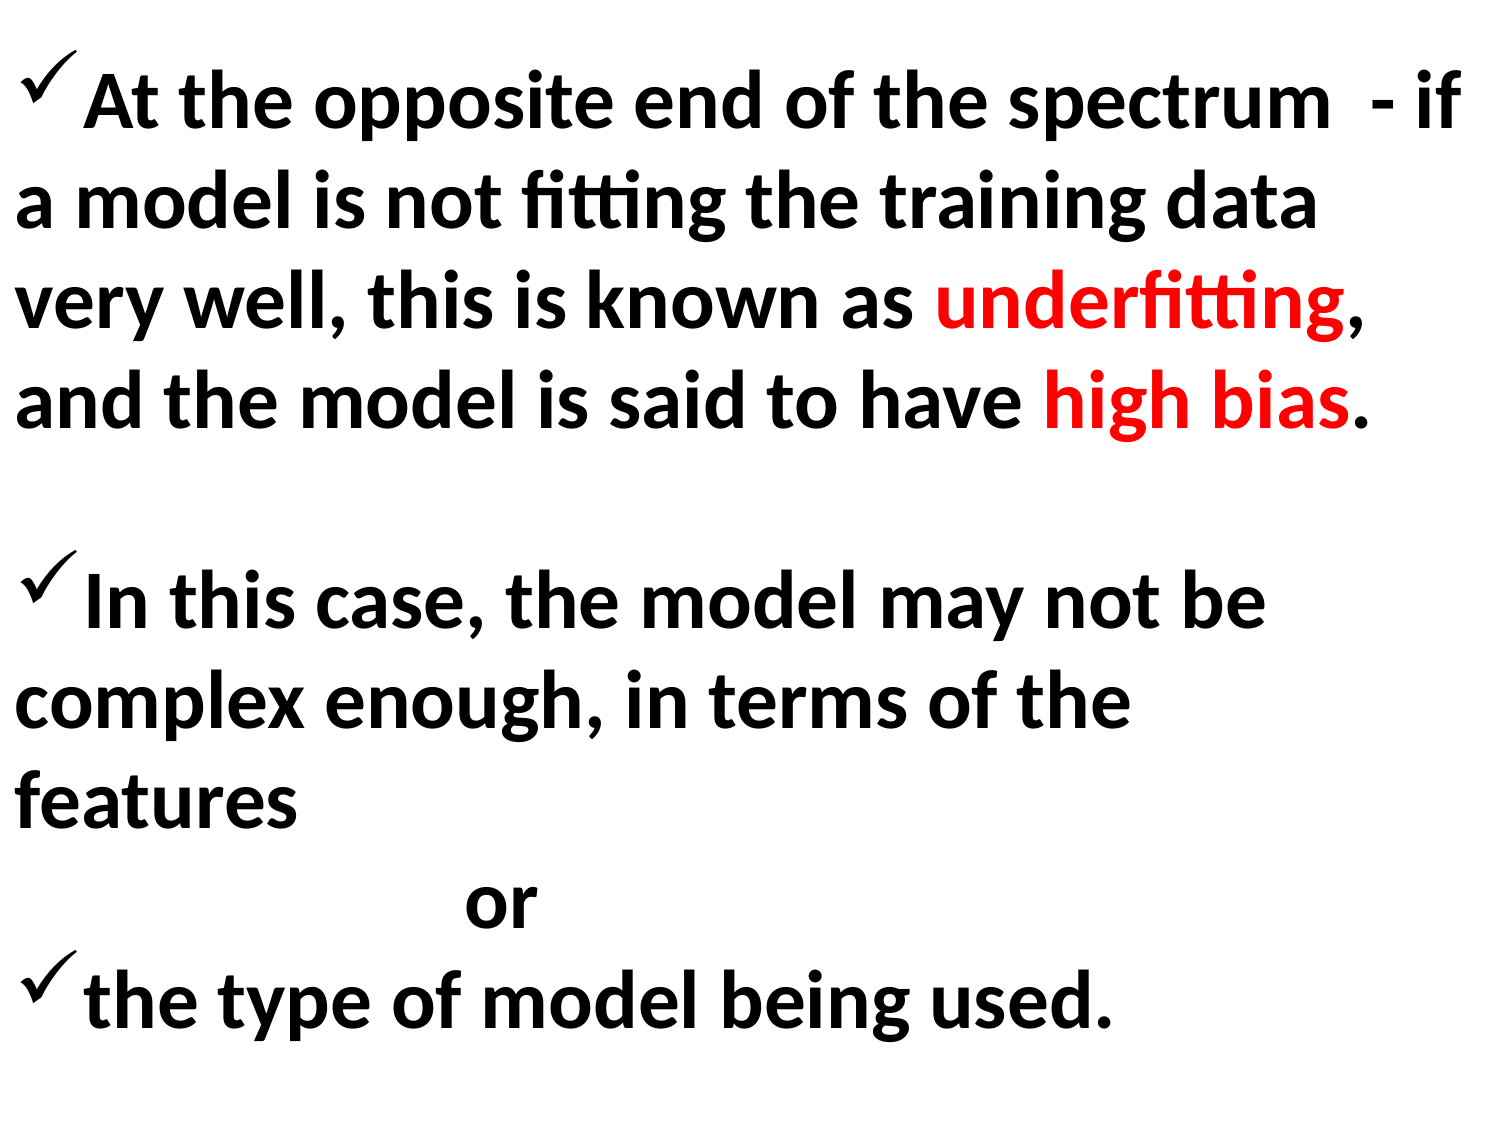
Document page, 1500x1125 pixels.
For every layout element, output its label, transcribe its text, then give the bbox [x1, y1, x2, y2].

text_box At the opposite end of the spectrum - if a model is not fitting the training data very well, this is known as underfitting, and the model is said to have high bias. In this case, the model may not be complex enough, in terms of the features or the type of model being used. [0, 37, 1500, 1125]
